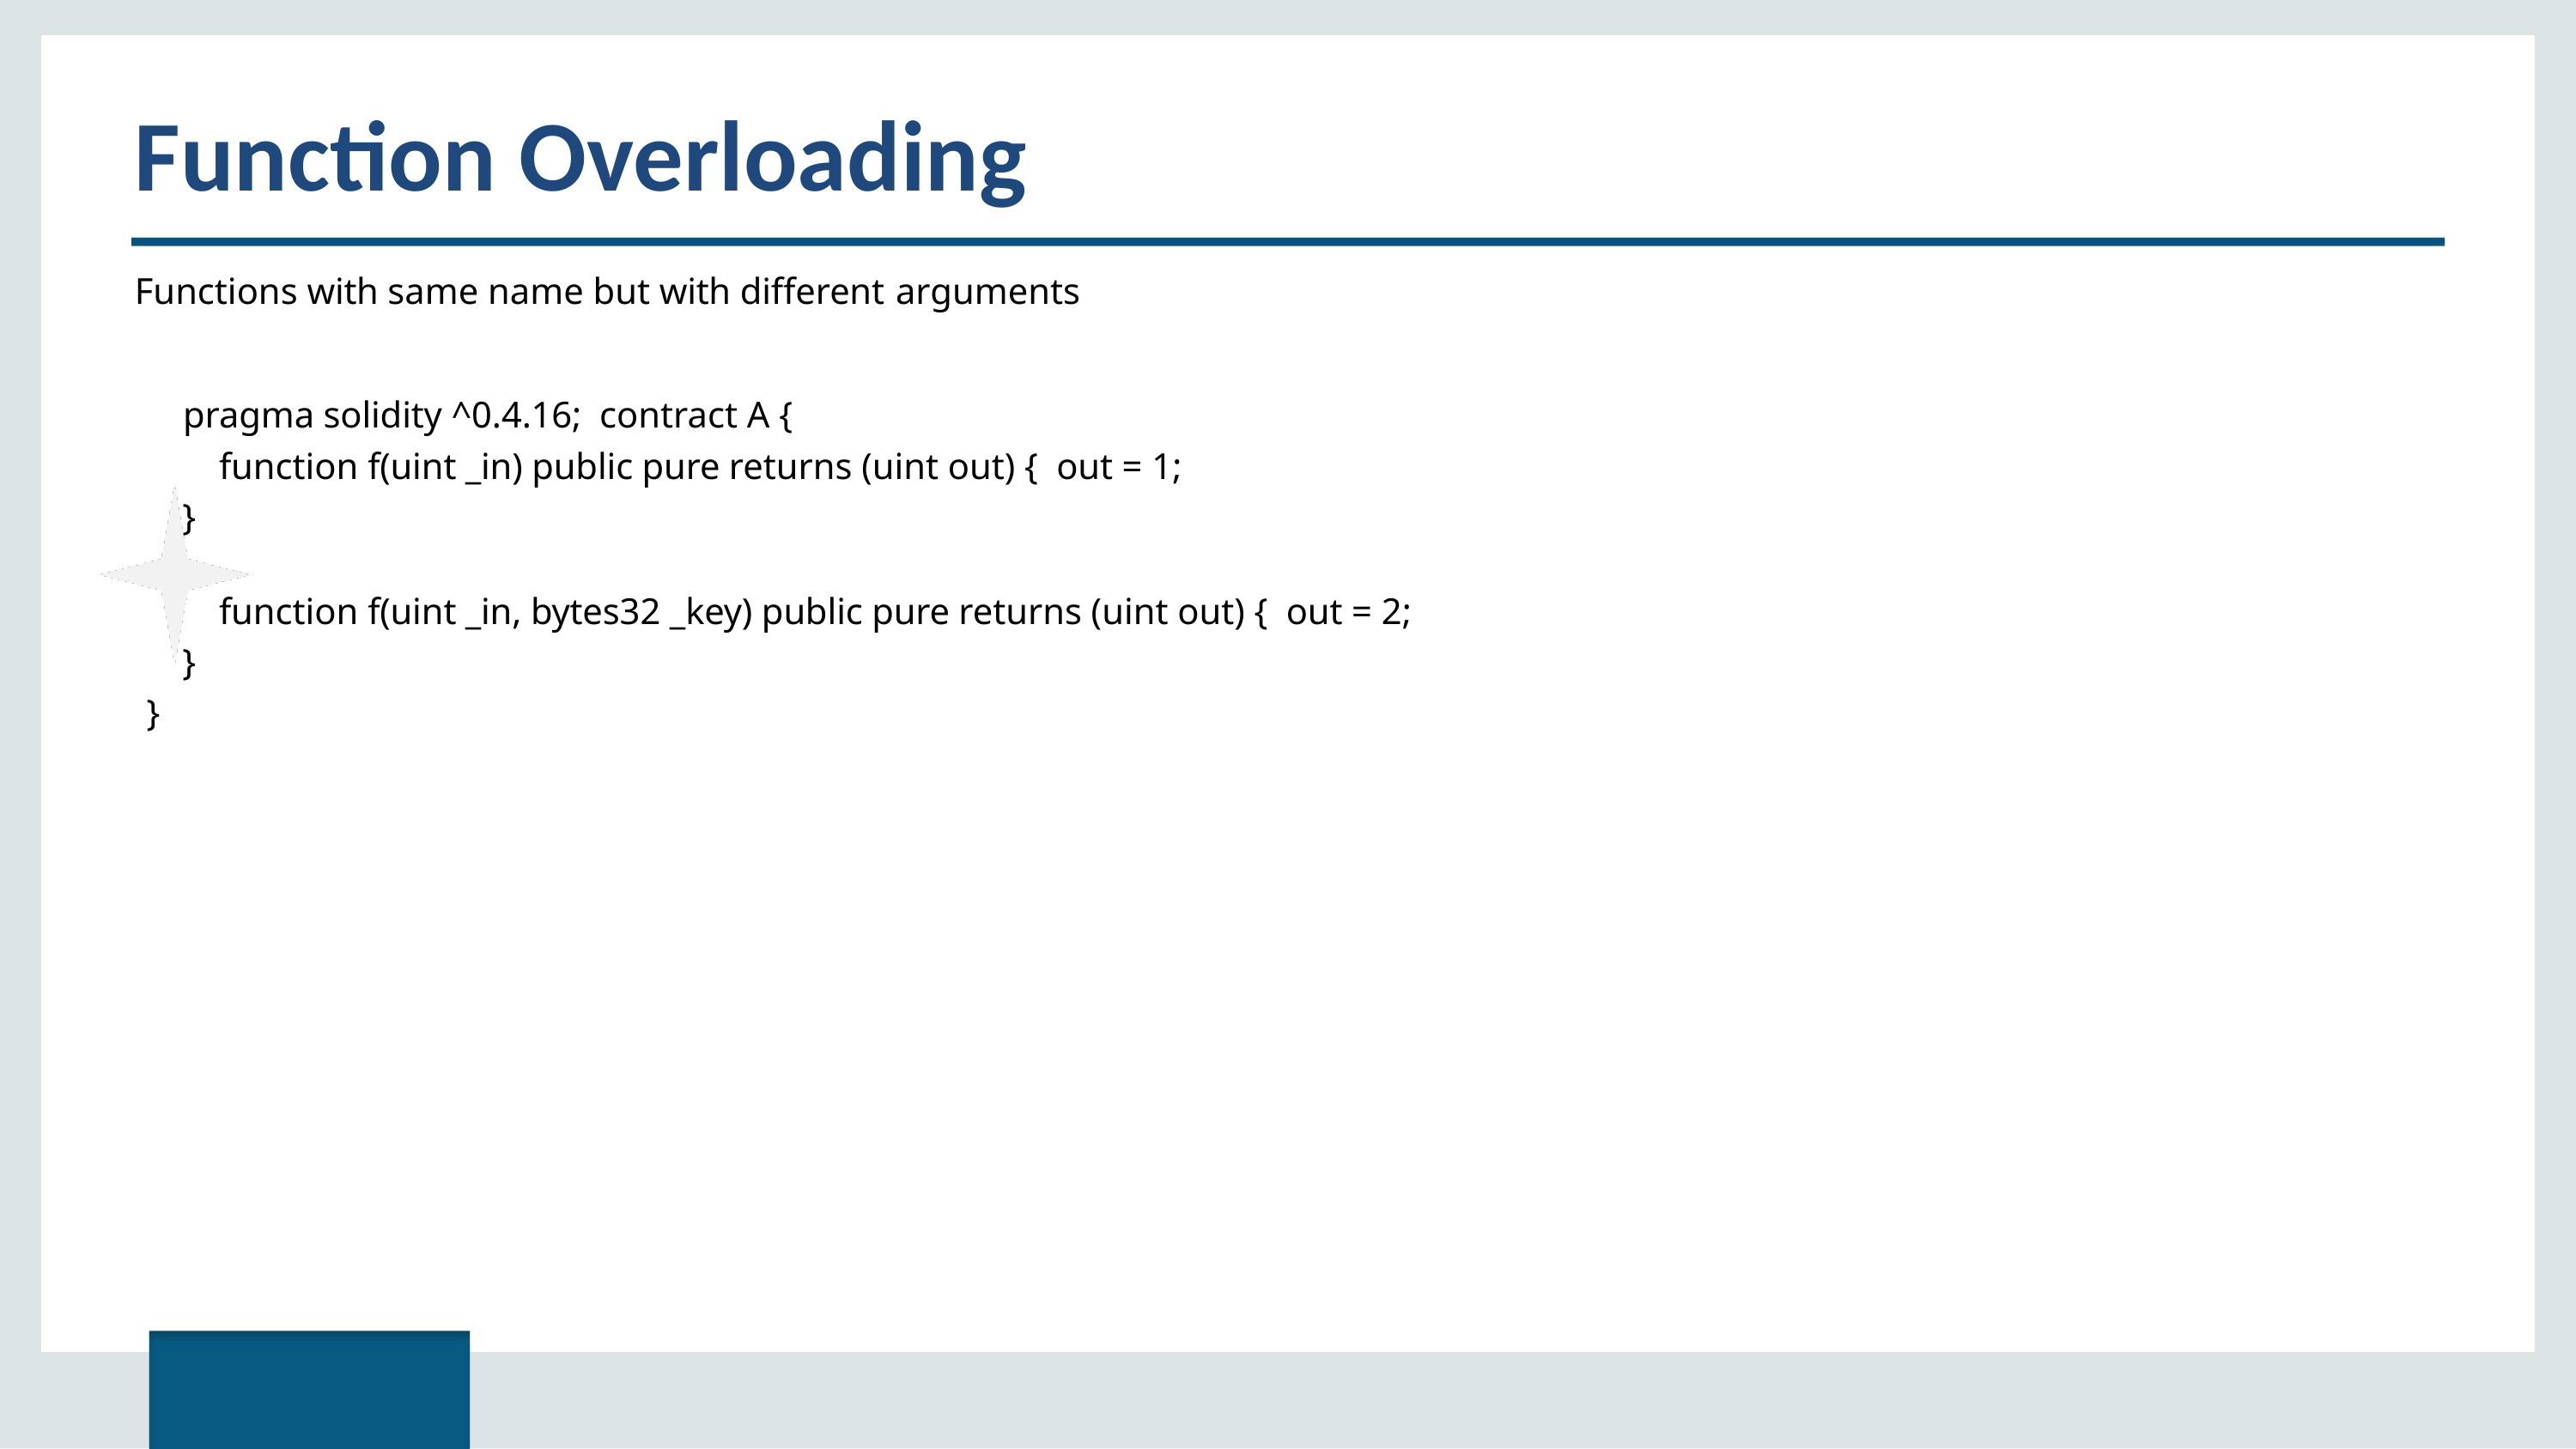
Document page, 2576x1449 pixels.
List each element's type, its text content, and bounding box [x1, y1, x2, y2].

text_box Functions with same name but with different arguments pragma solidity ^0.4.16; contract A { function f(uint _in) public pure returns (uint out) { out = 1; } function f(uint _in, bytes32 _key) public pure returns (uint out) { out = 2; } } [131, 267, 2445, 734]
text_box [99, 484, 131, 664]
title Function Overloading [132, 90, 2445, 267]
text_box [149, 1331, 471, 1449]
